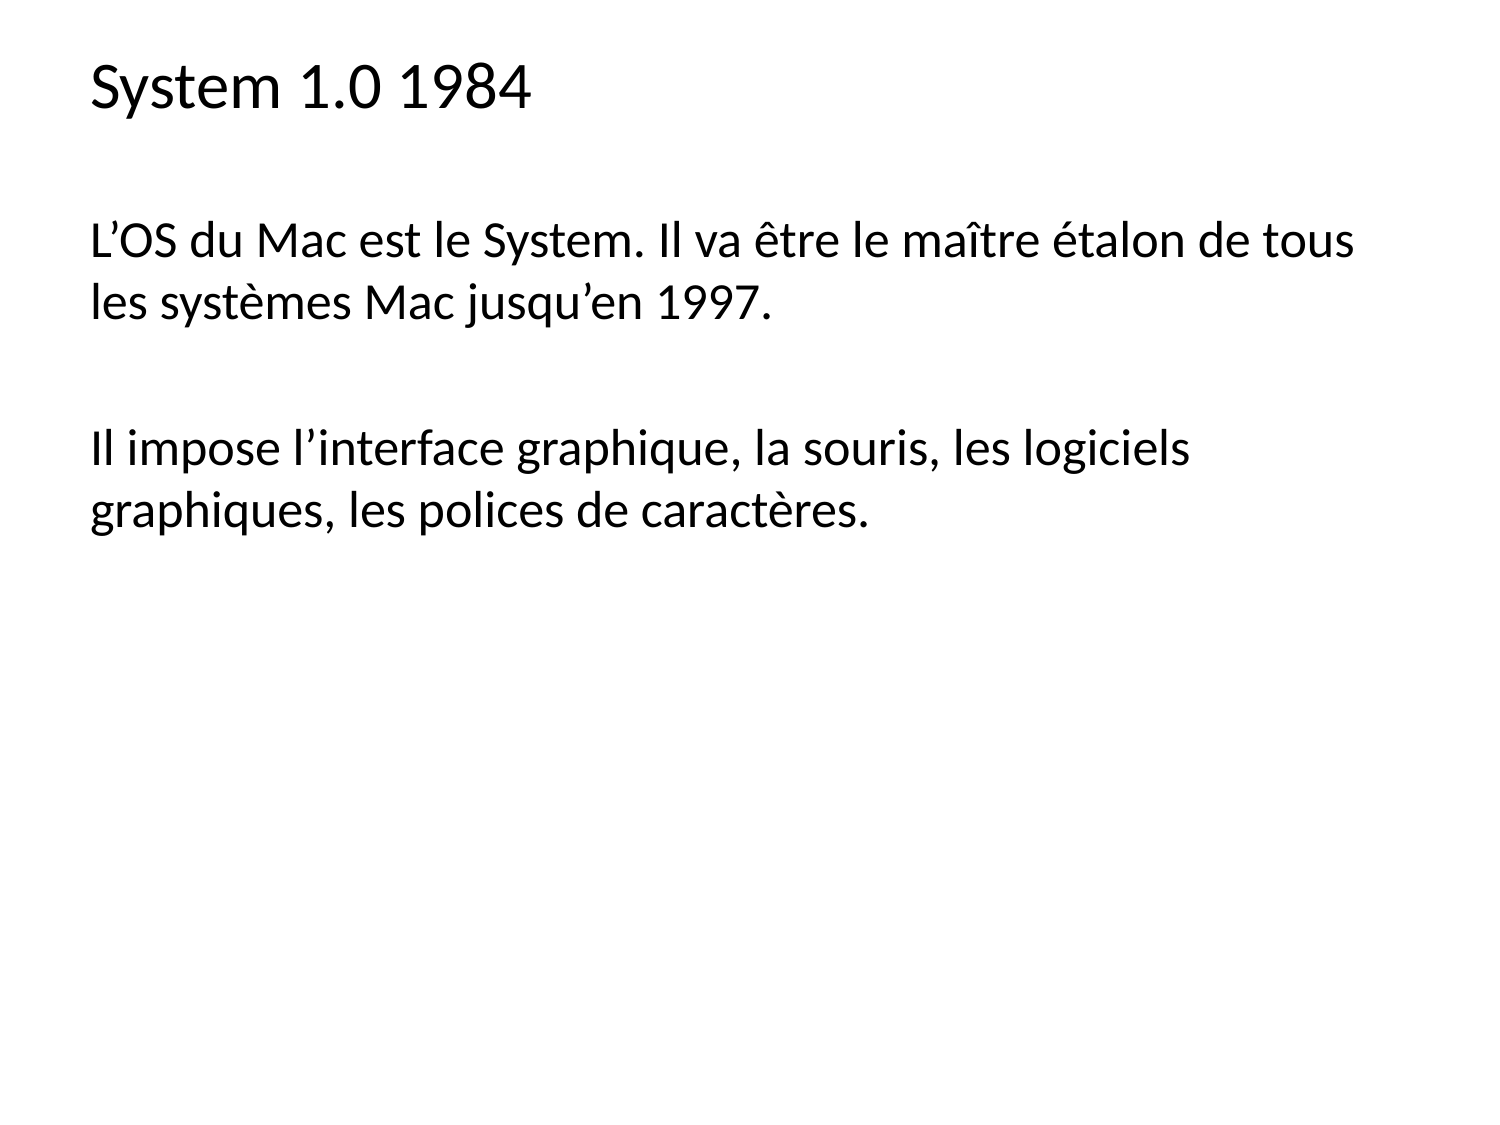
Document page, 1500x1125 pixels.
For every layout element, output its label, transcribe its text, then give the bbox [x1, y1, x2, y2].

list System 1.0 1984 L’OS du Mac est le System. Il va être le maître étalon de tous les systèmes Mac jusqu’en 1997. Il impose l’interface graphique, la souris, les logiciels graphiques, les polices de caractères. [75, 34, 1425, 1055]
